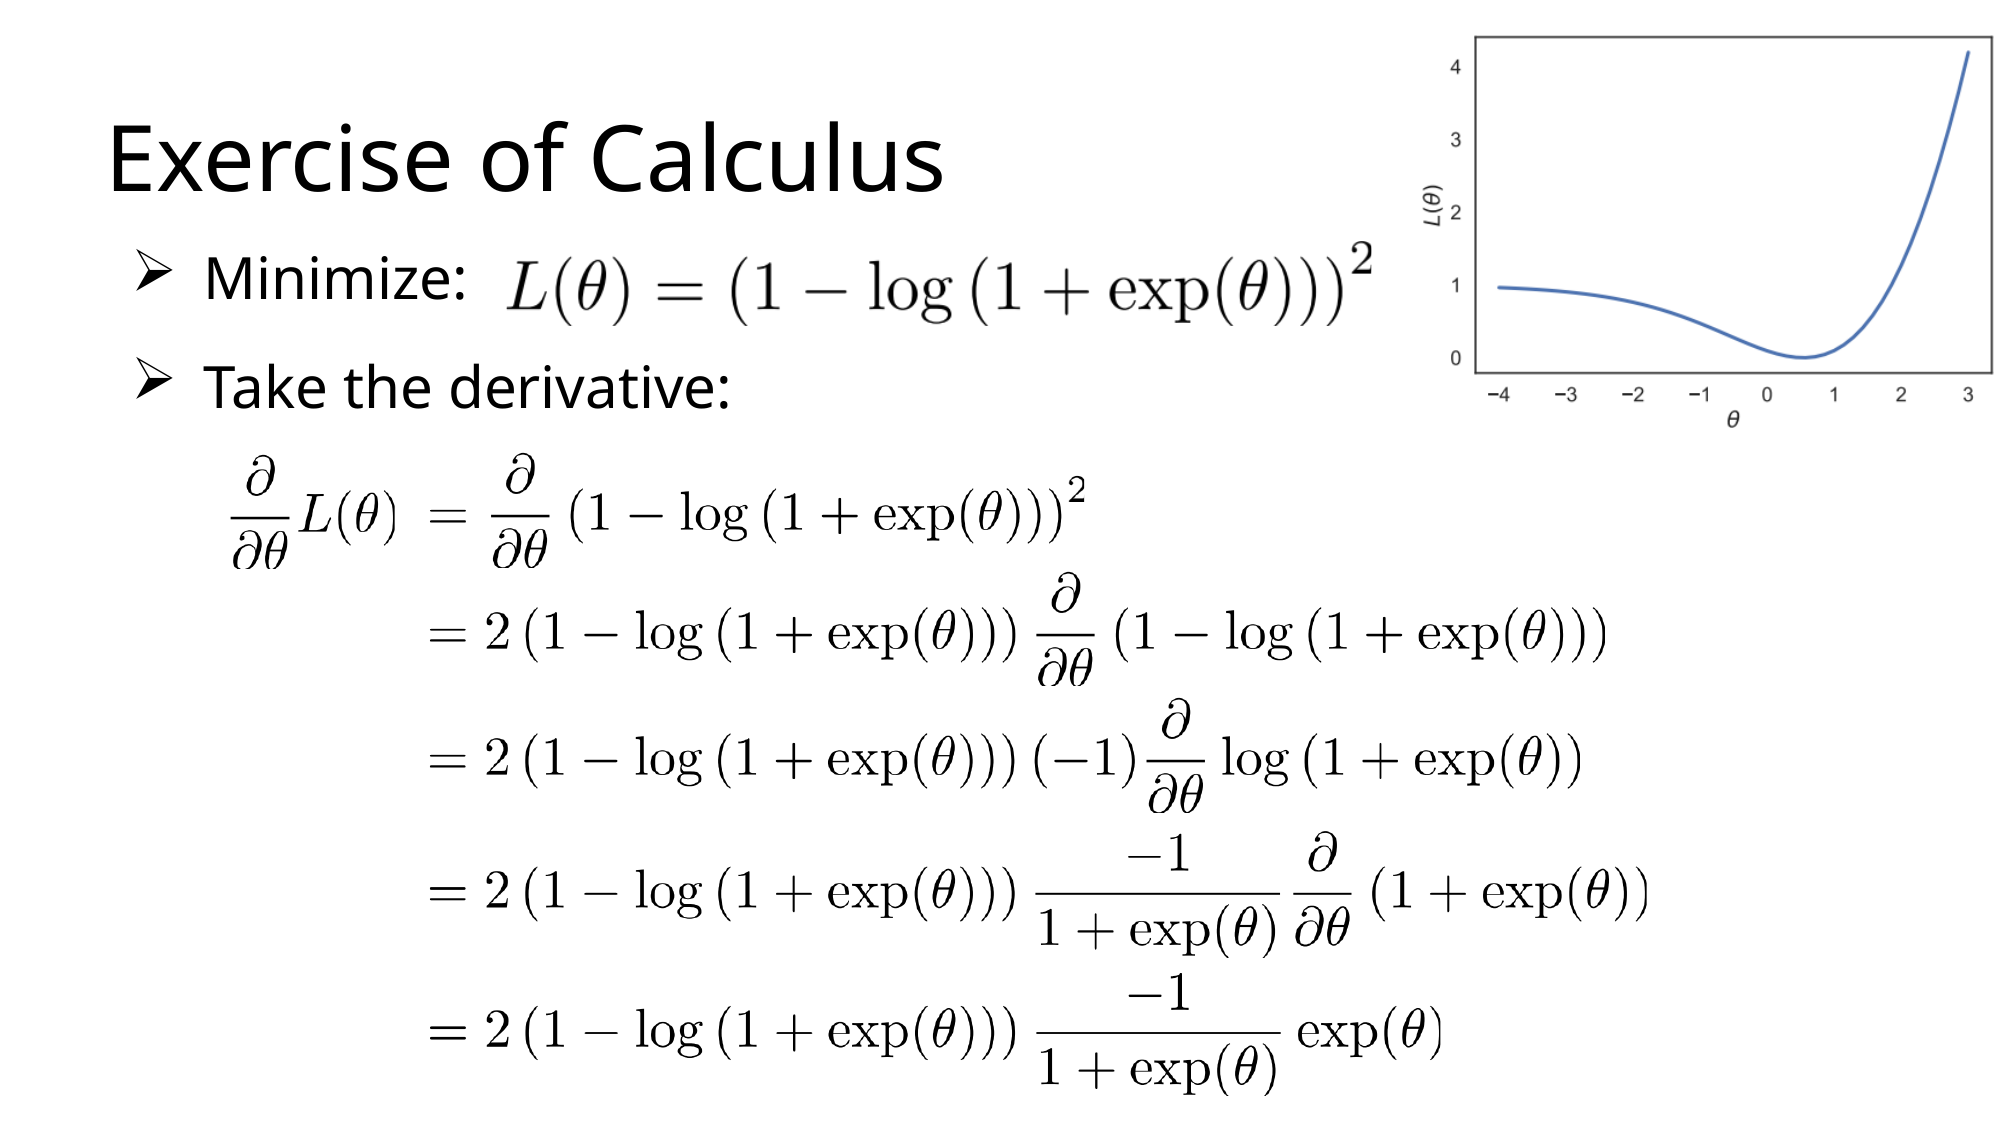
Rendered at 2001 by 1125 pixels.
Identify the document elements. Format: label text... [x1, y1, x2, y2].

picture [506, 241, 1372, 326]
picture [230, 454, 395, 569]
picture [429, 452, 1085, 568]
list Minimize: Take the derivative: [114, 241, 1839, 956]
picture [429, 973, 1441, 1096]
picture [1413, 26, 2000, 441]
picture [429, 830, 1647, 958]
title Exercise of Calculus [90, 52, 1413, 271]
picture [429, 571, 1605, 686]
picture [429, 697, 1580, 812]
